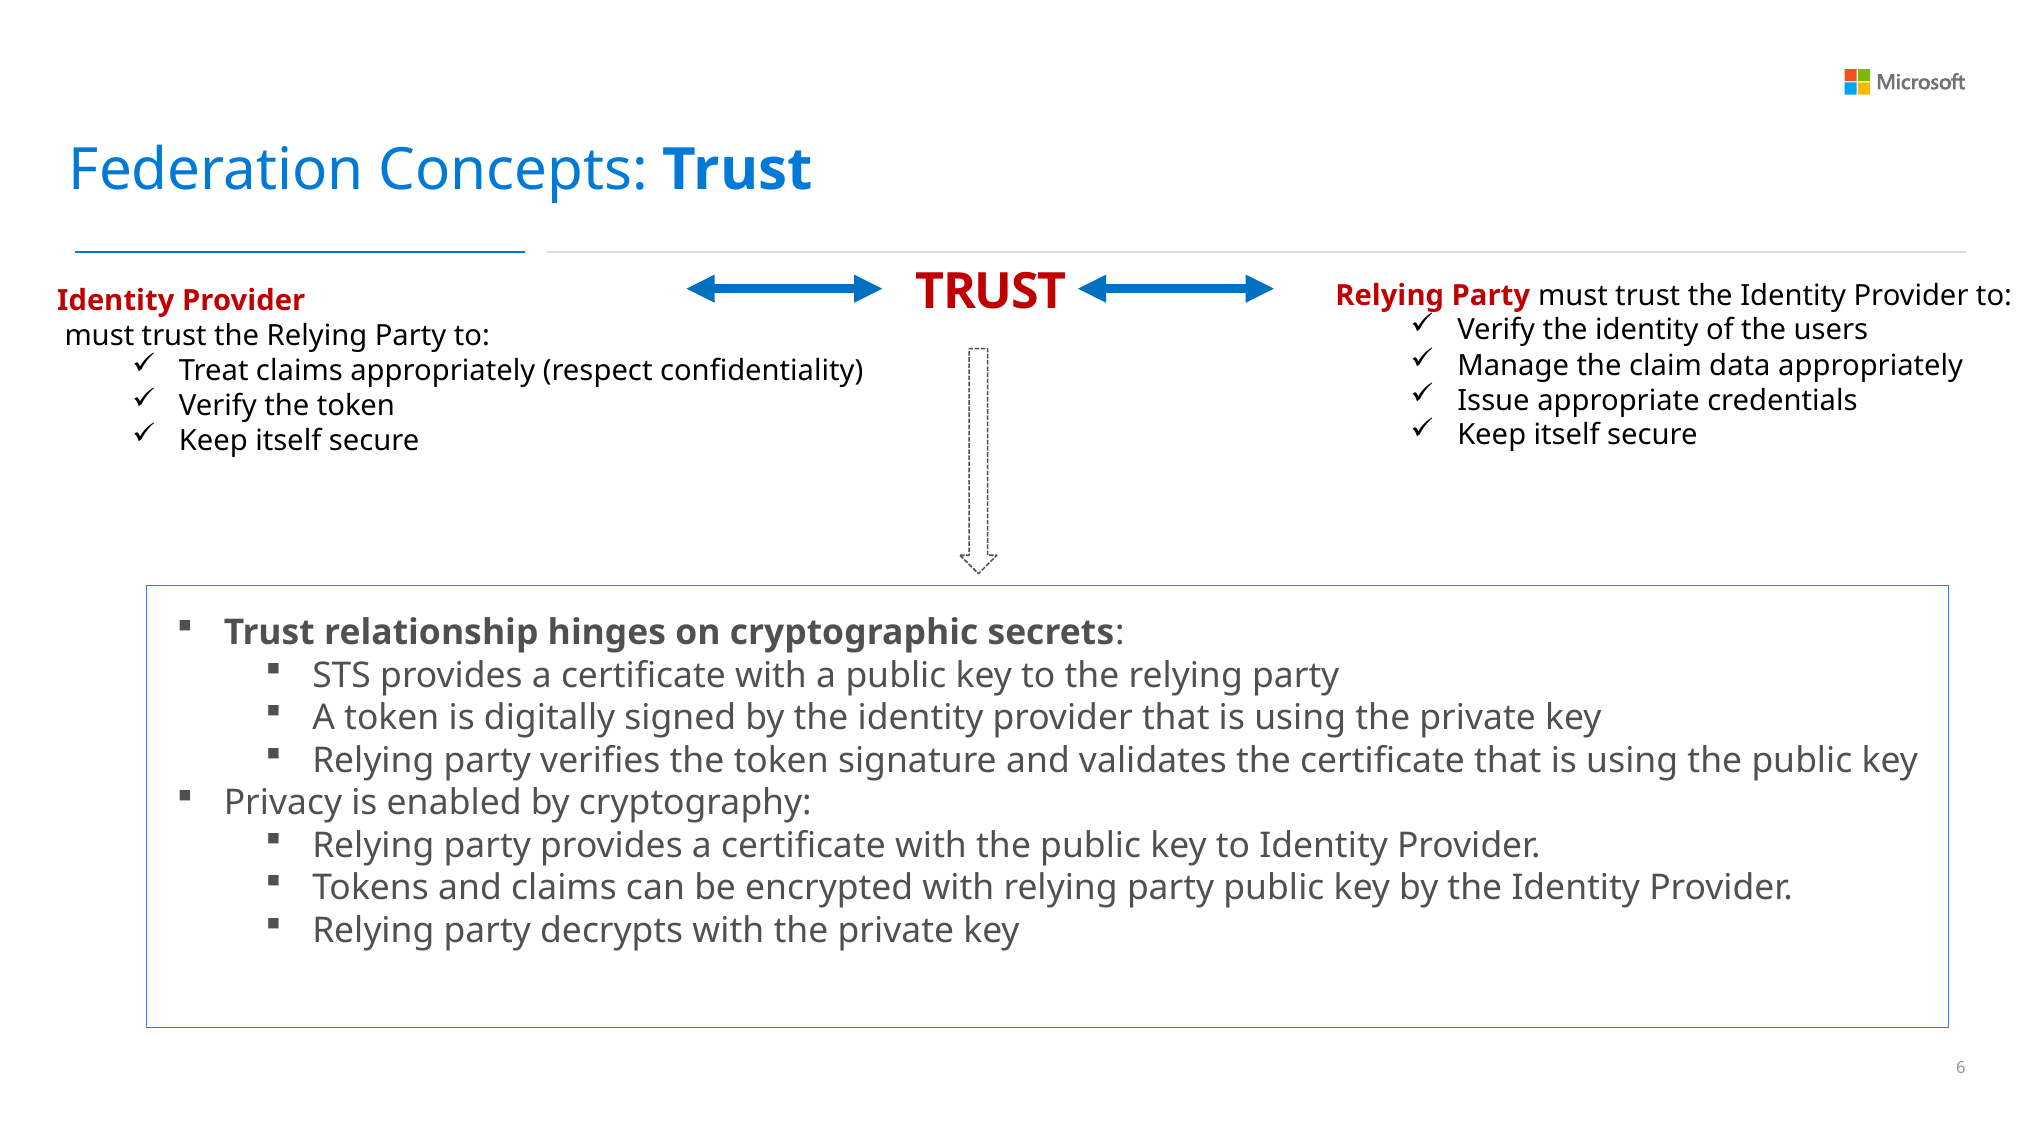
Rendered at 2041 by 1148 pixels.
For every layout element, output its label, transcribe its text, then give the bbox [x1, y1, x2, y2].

text_box Trust relationship hinges on cryptographic secrets: STS provides a certificate with a public key to the relying party A token is digitally signed by the identity provider that is using the private key Relying party verifies the token signature and validates the certificate that is using the public key Privacy is enabled by cryptography: Relying party provides a certificate with the public key to Identity Provider. Tokens and claims can be encrypted with relying party public key by the Identity Provider. Relying party decrypts with the private key [146, 585, 1949, 1028]
text_box [959, 347, 998, 575]
text_box Identity Provider must trust the Relying Party to: Treat claims appropriately (respect confidentiality) Verify the token Keep itself secure [57, 281, 864, 502]
list Federation Concepts: Trust [45, 120, 1968, 200]
slide_number 5 [1904, 1058, 1966, 1077]
text_box TRUST [915, 258, 1078, 319]
text_box Relying Party must trust the Identity Provider to: Verify the identity of the users Manage the claim data appropriately Issue appropriate credentials Keep itself secure [1335, 275, 2013, 496]
